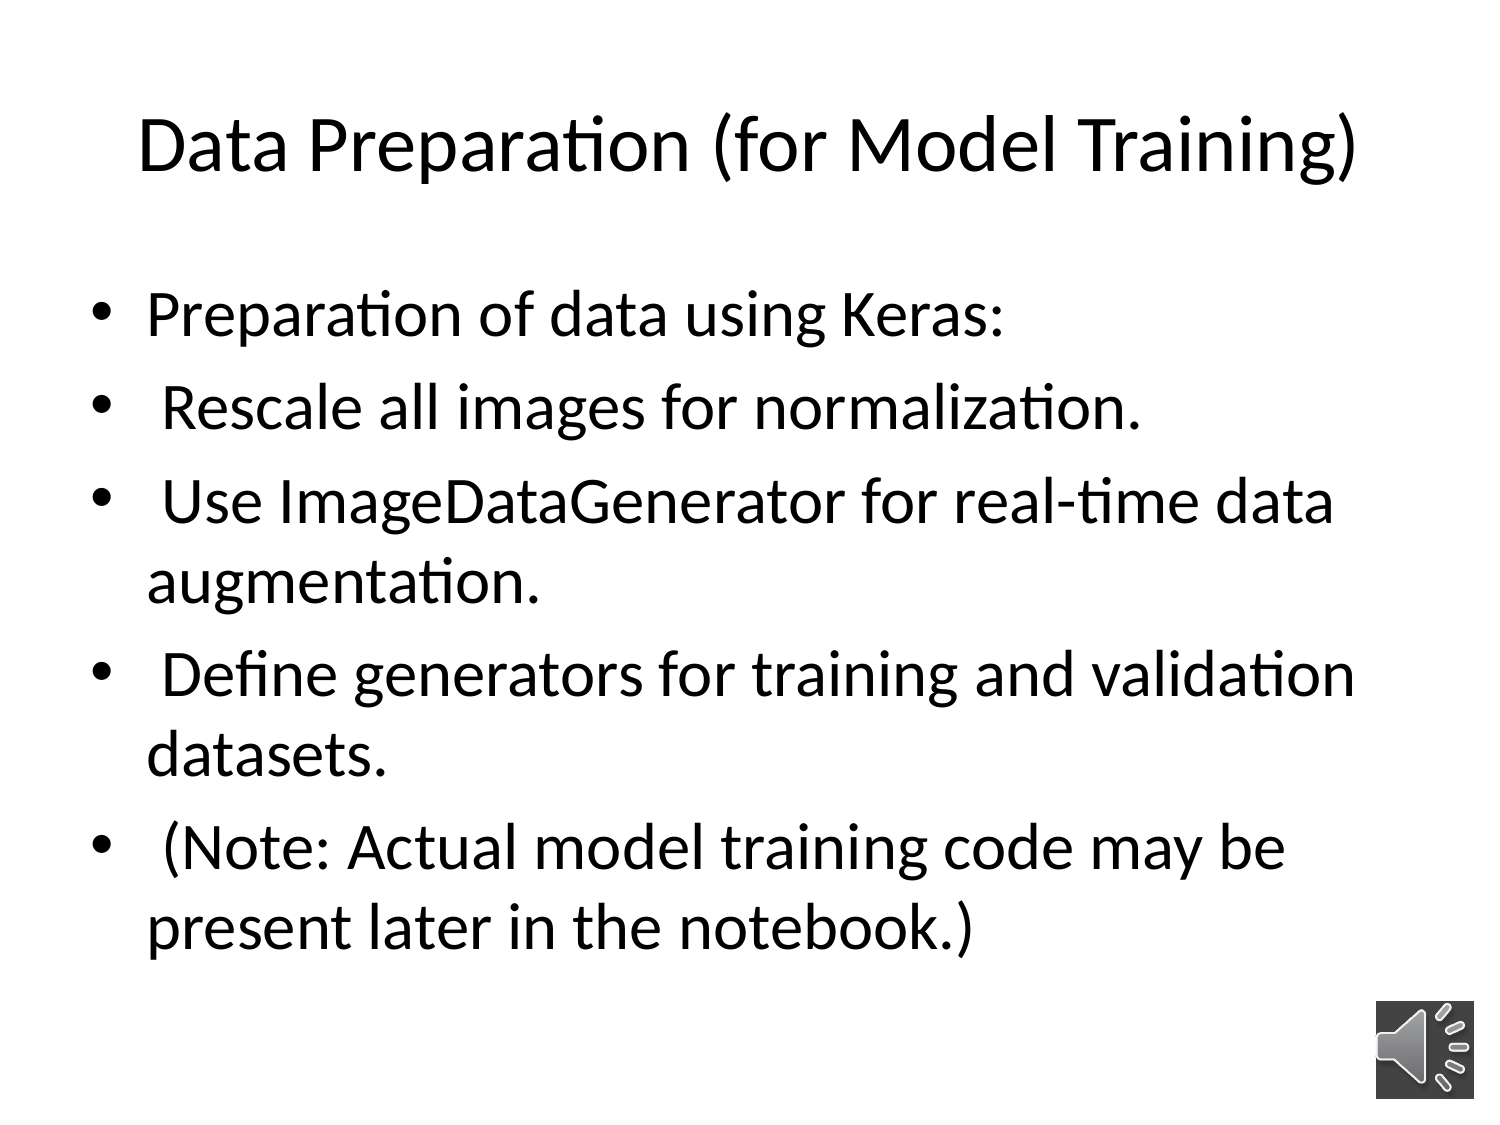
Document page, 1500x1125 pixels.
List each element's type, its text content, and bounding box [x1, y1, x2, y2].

picture [1374, 999, 1476, 1101]
title Data Preparation (for Model Training) [75, 45, 1425, 233]
list Preparation of data using Keras: Rescale all images for normalization. Use ImageDataGenerator for real-time data augmentation. Define generators for training and validation datasets. (Note: Actual model training code may be present later in the notebook.) [75, 262, 1425, 1005]
